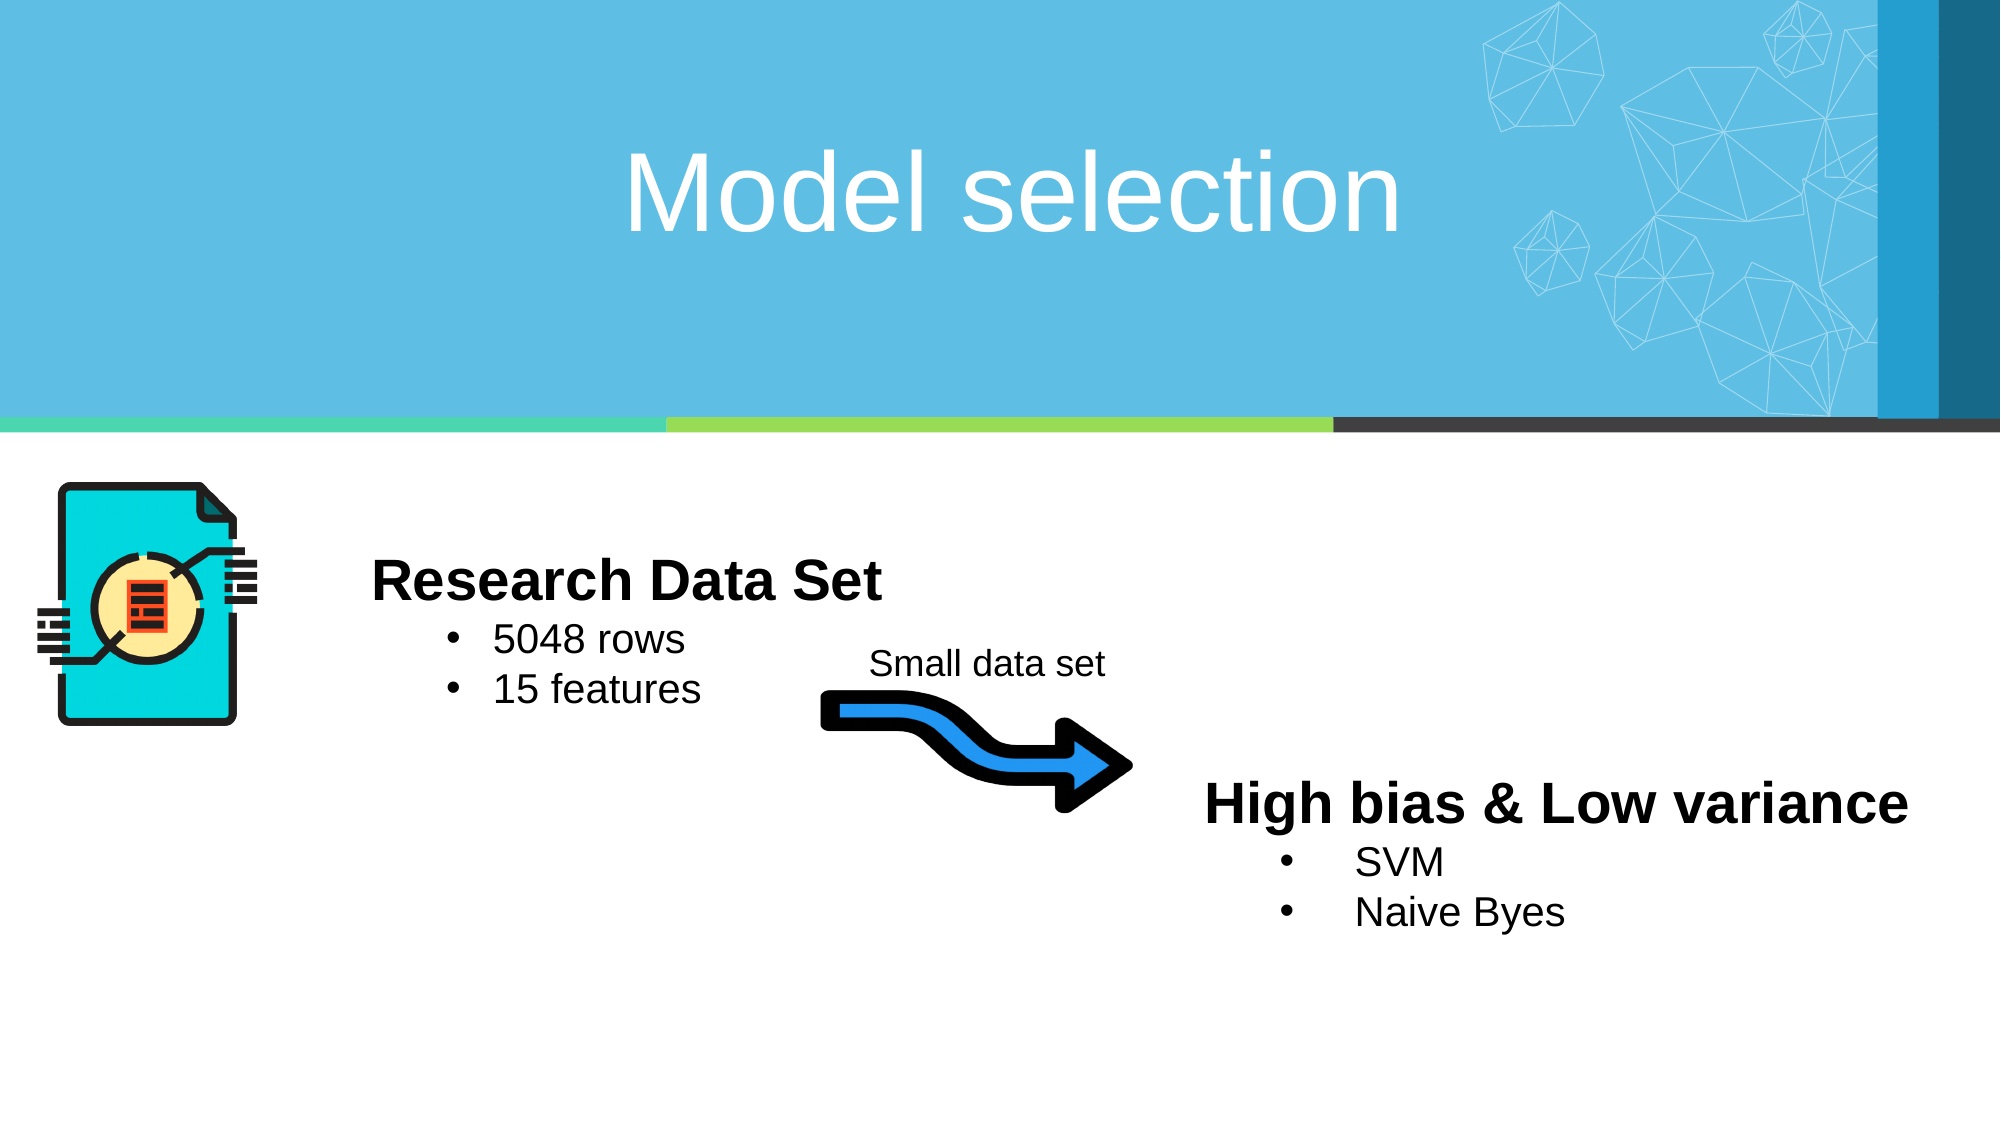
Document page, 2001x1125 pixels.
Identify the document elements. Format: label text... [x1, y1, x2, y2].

text_box High bias & Low variance SVM Naive Byes [1189, 757, 1973, 943]
text_box Model selection [608, 111, 1459, 262]
picture [25, 482, 269, 726]
text_box Research Data Set 5048 rows 15 features [356, 534, 1680, 770]
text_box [820, 631, 1133, 861]
